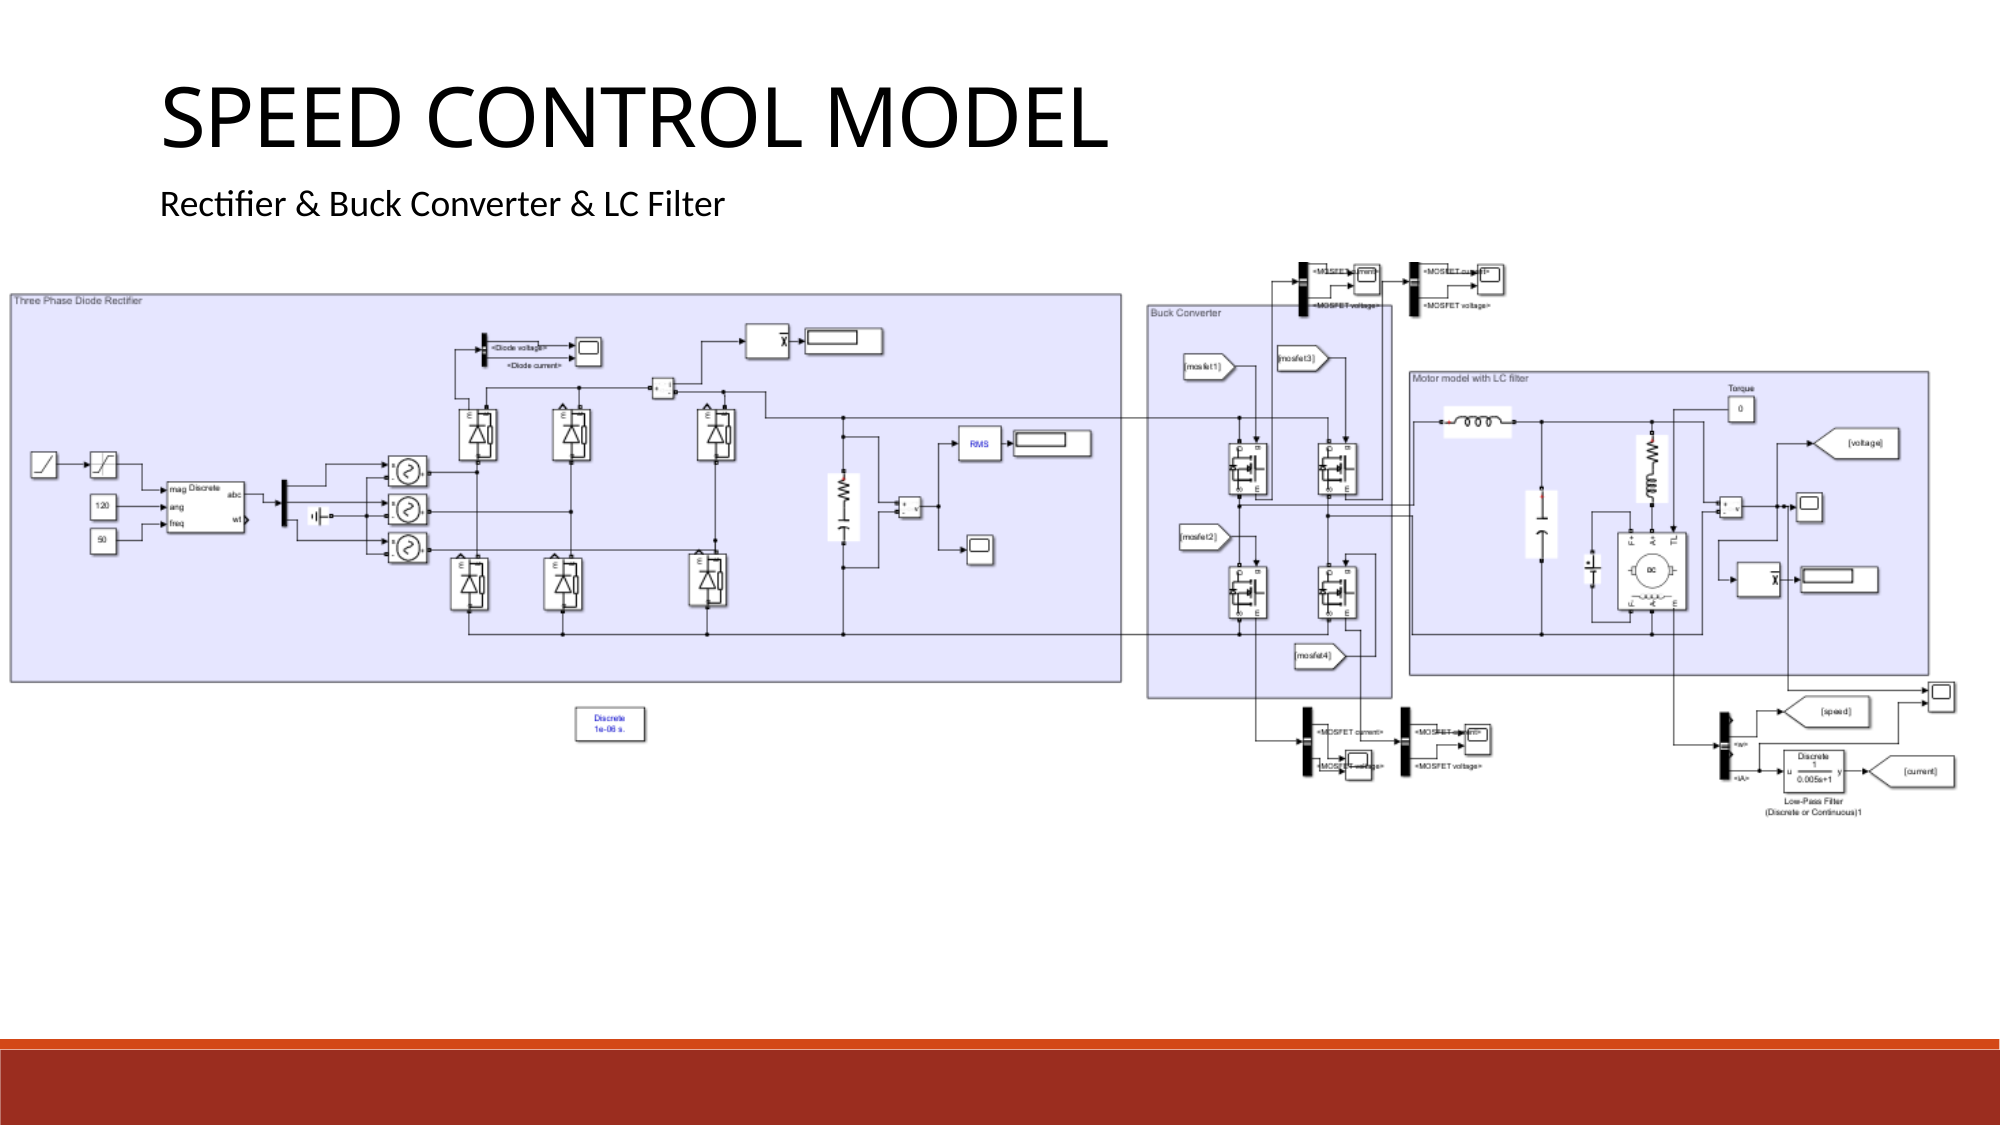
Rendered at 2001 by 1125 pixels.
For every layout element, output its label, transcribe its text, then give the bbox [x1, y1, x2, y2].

picture [0, 261, 2000, 864]
text_box Rectifier & Buck Converter & LC Filter [145, 171, 847, 232]
title SPEED CONTROL MODEL [145, 52, 1952, 172]
